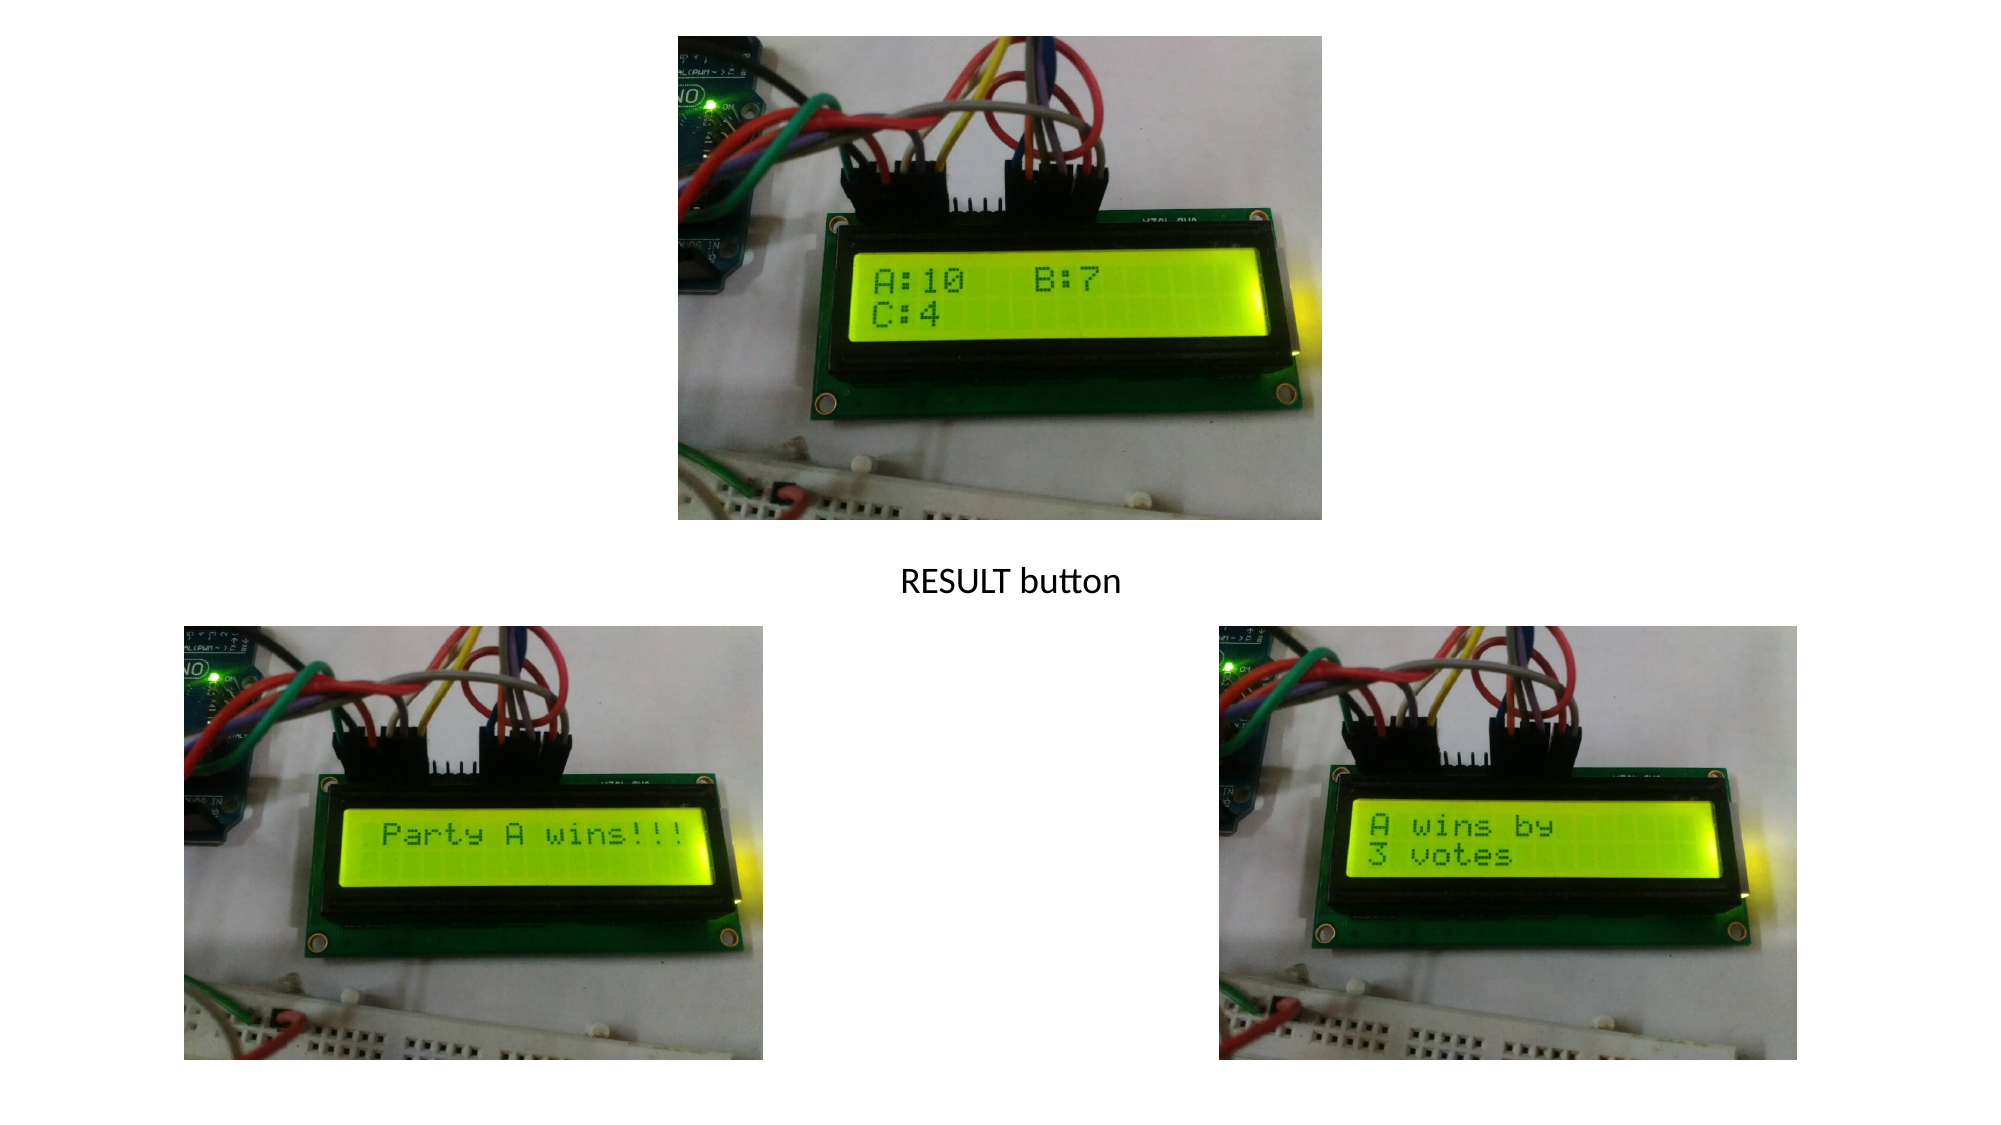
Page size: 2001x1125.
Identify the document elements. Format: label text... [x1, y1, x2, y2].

text_box RESULT button [885, 548, 1138, 609]
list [678, 36, 1322, 520]
picture [184, 626, 763, 1060]
picture [1219, 626, 1797, 1060]
